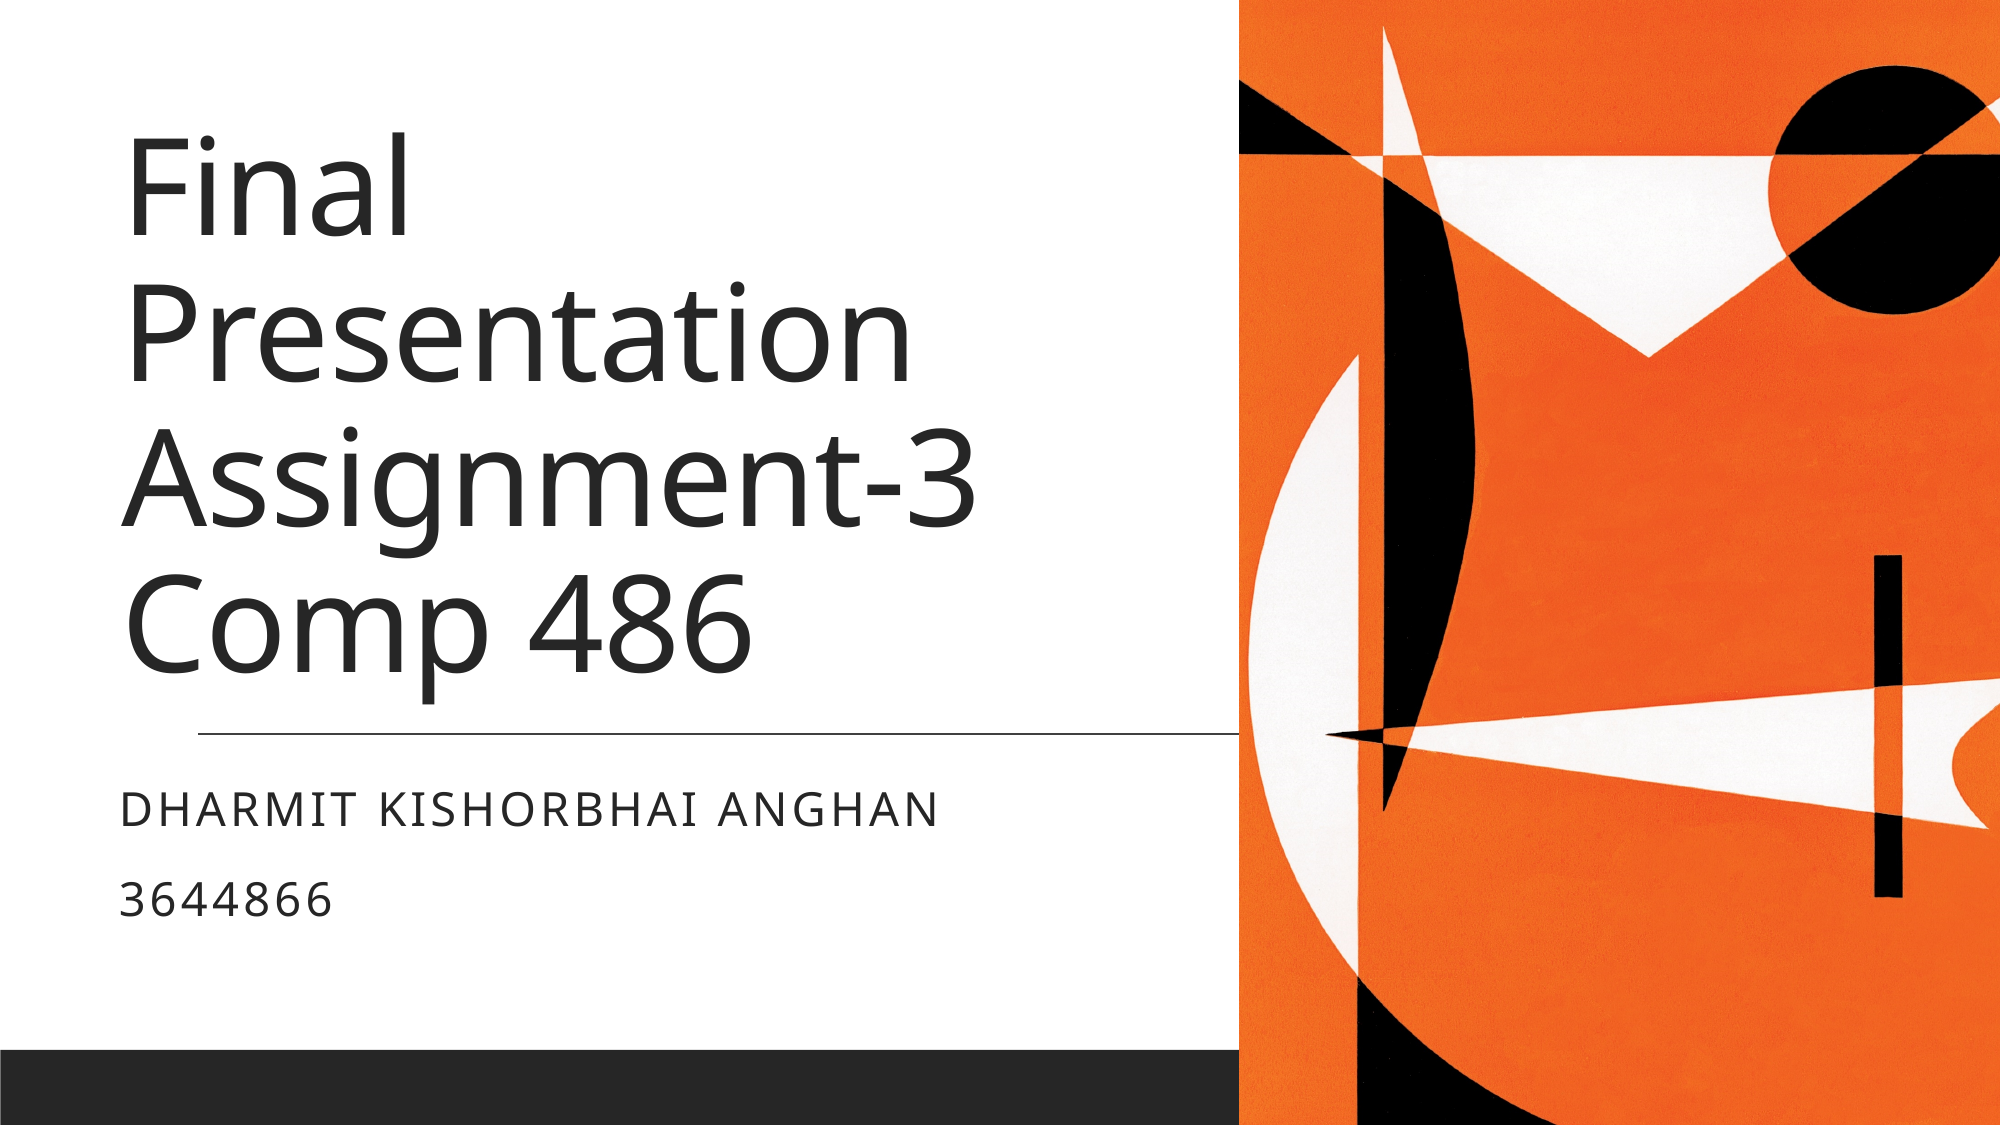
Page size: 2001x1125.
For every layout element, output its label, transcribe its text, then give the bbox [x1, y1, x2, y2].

picture [1239, 0, 2000, 1125]
subtitle Dharmit Kishorbhai Anghan 3644866 [103, 766, 1133, 935]
title Final Presentation Assignment-3 Comp 486 [106, 104, 1219, 710]
